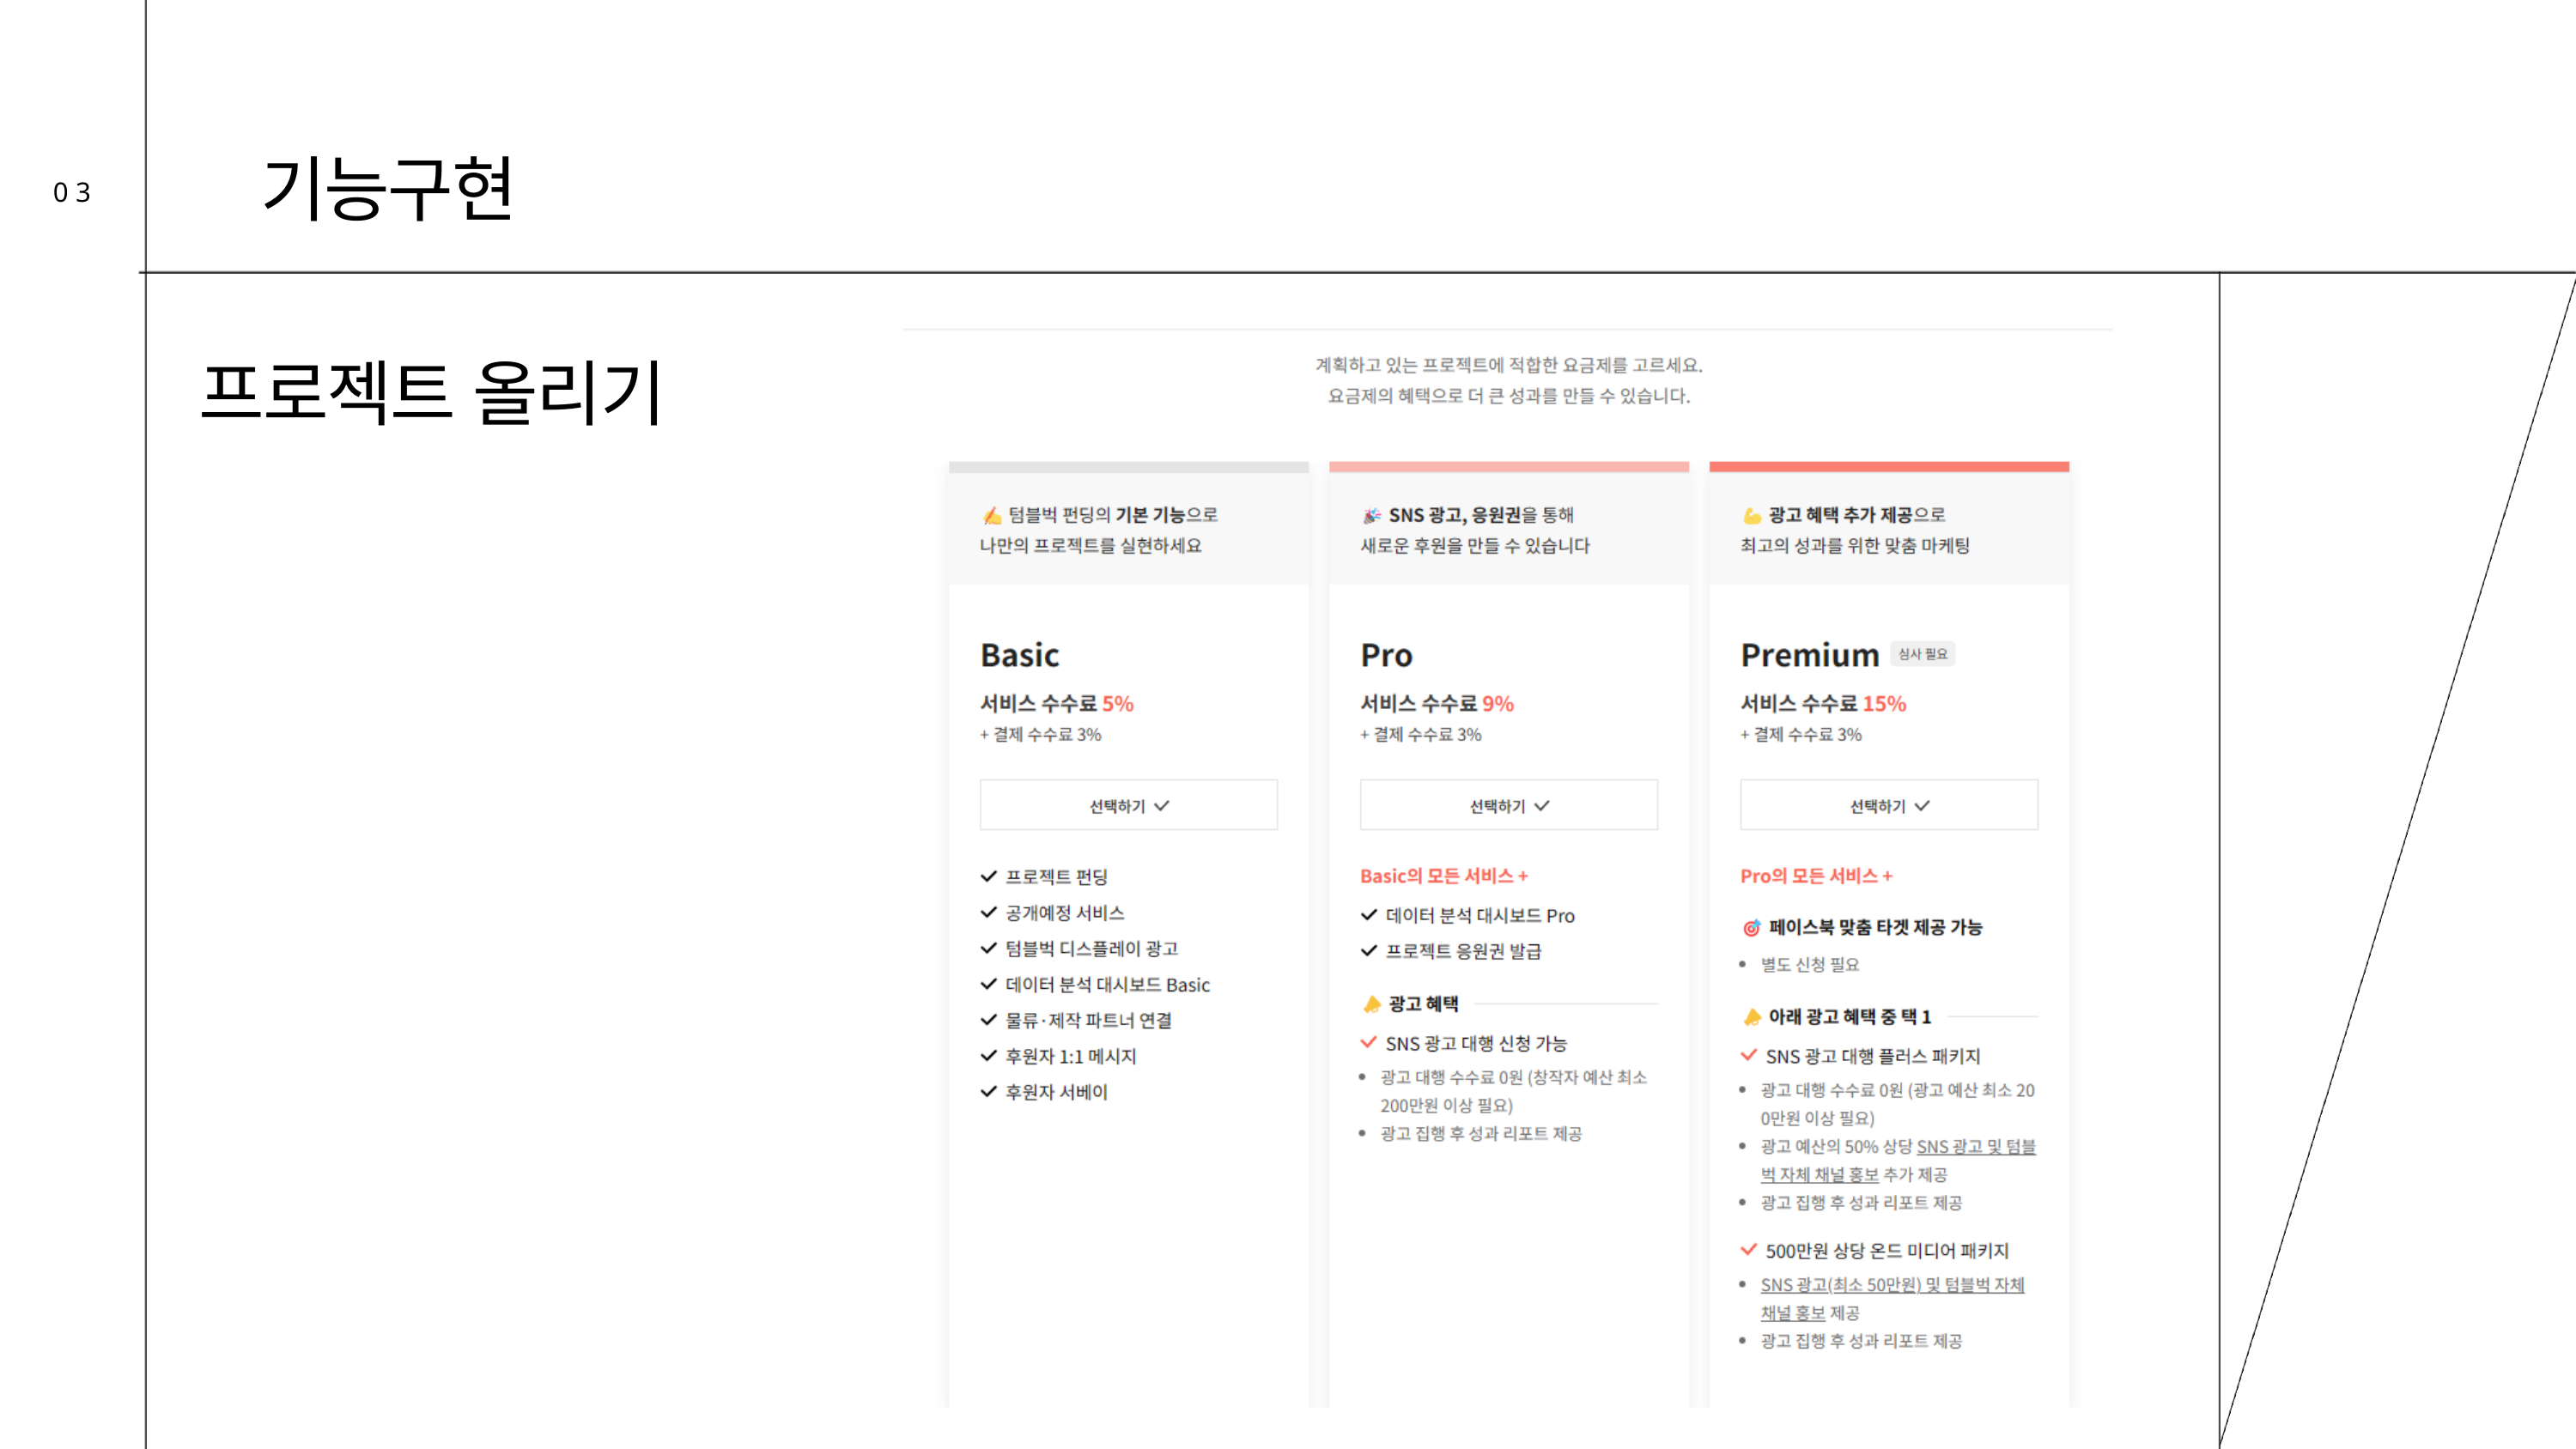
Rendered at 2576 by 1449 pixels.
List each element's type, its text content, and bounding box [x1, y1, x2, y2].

text_box 03 [0, 169, 181, 215]
picture [2323, 1098, 2326, 1107]
picture [2400, 846, 2403, 855]
picture [2548, 356, 2553, 372]
picture [2450, 674, 2456, 692]
picture [2234, 1384, 2239, 1397]
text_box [137, 270, 2576, 274]
picture [2384, 882, 2392, 908]
picture [2421, 772, 2426, 787]
picture [2270, 1261, 2276, 1279]
picture [2502, 511, 2506, 520]
picture [2302, 1166, 2306, 1175]
picture [2482, 570, 2488, 588]
picture [2358, 977, 2363, 993]
text_box 프로젝트 올리기 [185, 342, 899, 441]
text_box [0, 723, 882, 726]
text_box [2117, 859, 2576, 863]
picture [2221, 1433, 2224, 1442]
picture [2512, 475, 2517, 490]
picture [2564, 294, 2572, 318]
picture [2332, 1062, 2337, 1077]
text_box 기능구현 [247, 137, 719, 237]
picture [2534, 390, 2543, 416]
picture [2354, 994, 2358, 1003]
picture [2431, 742, 2435, 754]
picture [903, 318, 2113, 1408]
picture [2242, 1359, 2246, 1373]
picture [2414, 797, 2418, 810]
picture [2251, 1329, 2256, 1341]
picture [2366, 943, 2373, 966]
